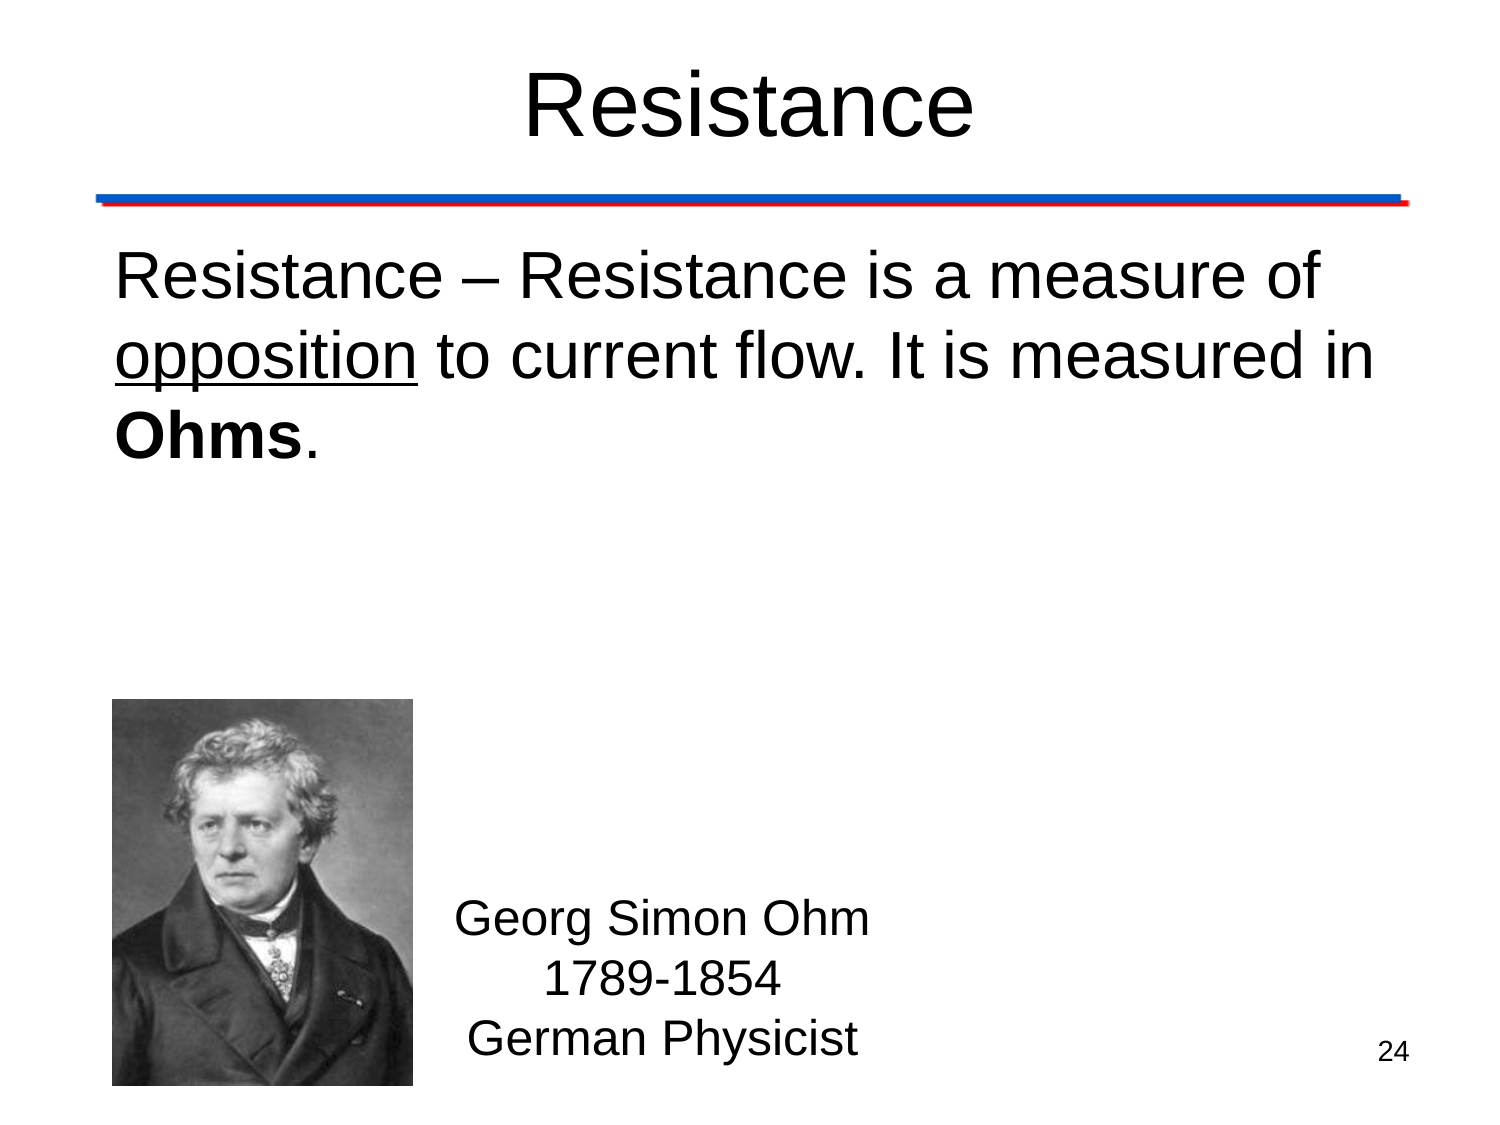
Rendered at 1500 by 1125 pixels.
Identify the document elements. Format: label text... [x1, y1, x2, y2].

slide_number 24 [1074, 1024, 1426, 1103]
text_box Resistance – Resistance is a measure of opposition to current flow. It is measured in Ohms. [99, 224, 1413, 525]
picture [91, 194, 1412, 209]
picture [112, 699, 413, 1086]
title Resistance [75, 5, 1425, 194]
text_box Georg Simon Ohm 1789-1854 German Physicist [416, 878, 913, 1073]
